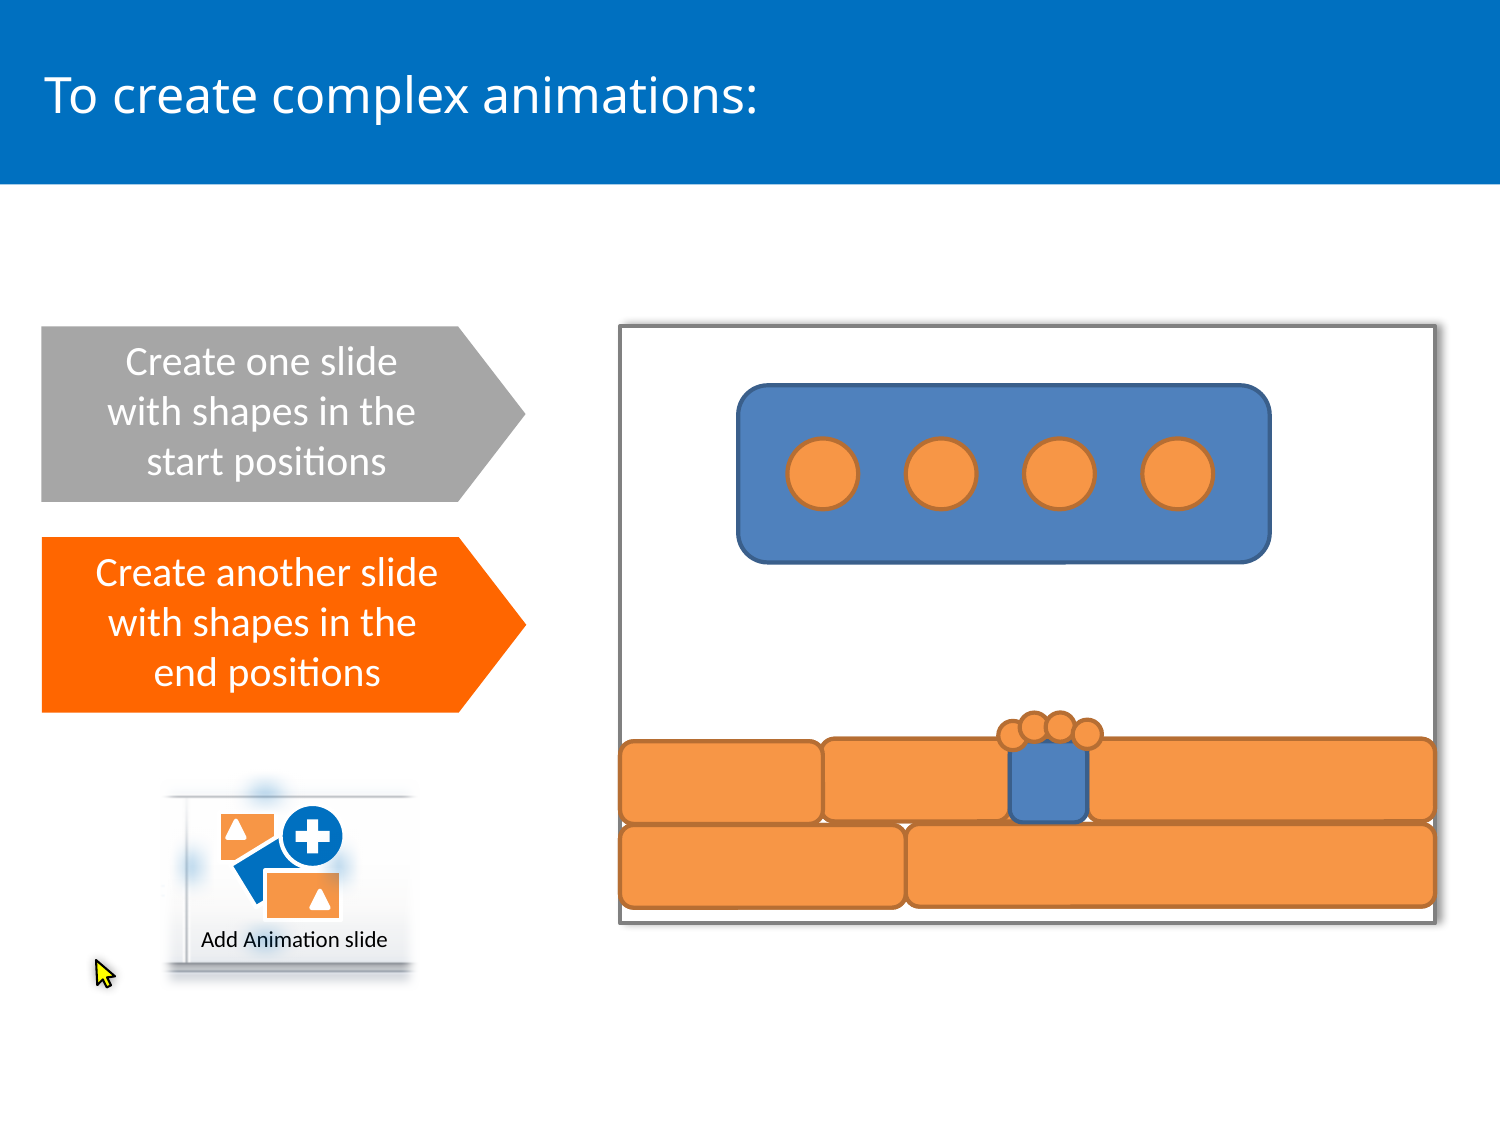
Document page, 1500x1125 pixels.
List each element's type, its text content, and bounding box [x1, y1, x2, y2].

text_box Create one slide with shapes in the start positions [41, 326, 526, 502]
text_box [619, 712, 1436, 908]
text_box [93, 958, 118, 990]
title To create complex animations: [0, 0, 1500, 188]
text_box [159, 777, 420, 992]
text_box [619, 385, 1436, 711]
text_box [618, 324, 1437, 385]
text_box Create another slide with shapes in the end positions [41, 537, 527, 713]
text_box [618, 915, 1437, 925]
